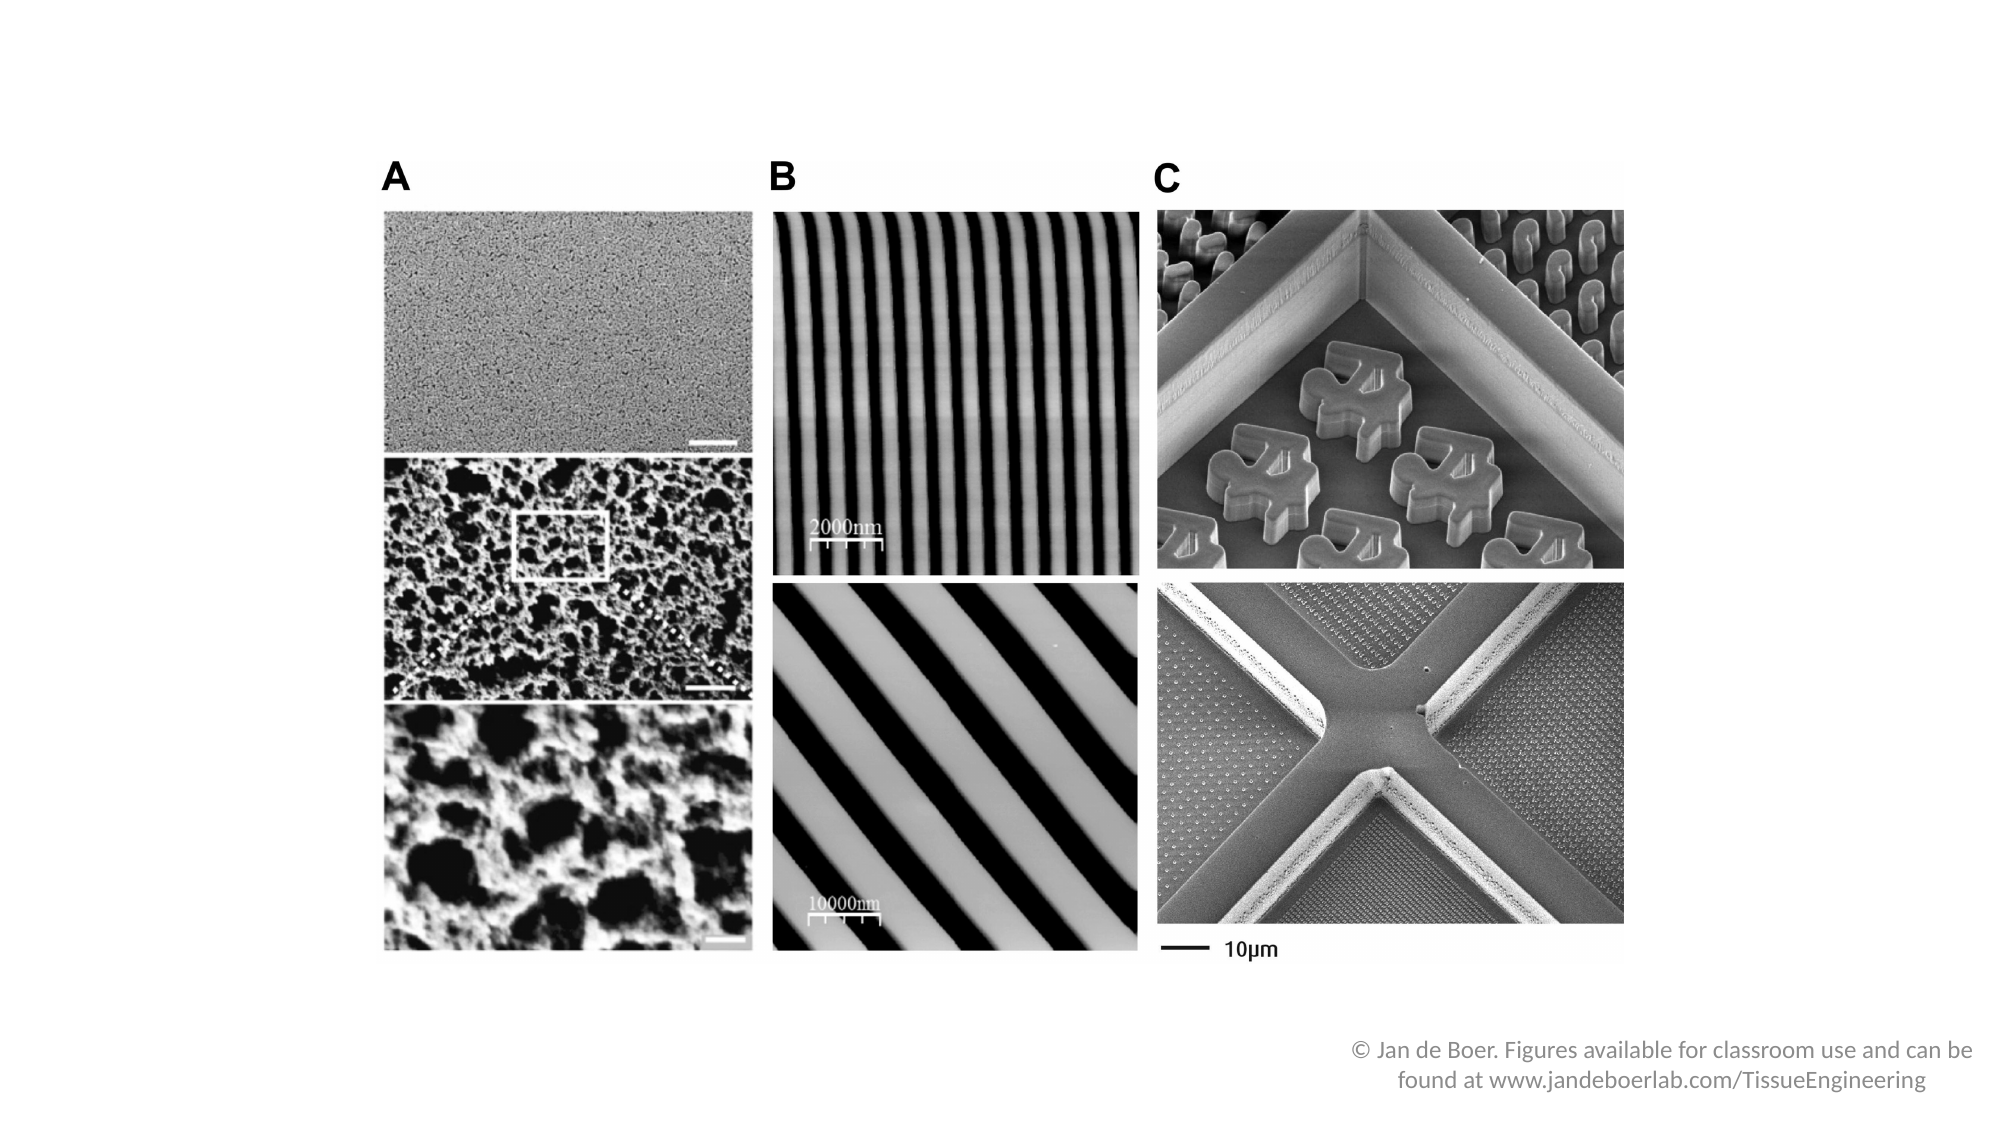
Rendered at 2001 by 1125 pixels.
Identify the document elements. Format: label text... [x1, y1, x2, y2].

footer © Jan de Boer. Figures available for classroom use and can be found at www.jandeboerlab.com/TissueEngineering [1325, 1033, 2000, 1094]
picture [376, 161, 1624, 964]
